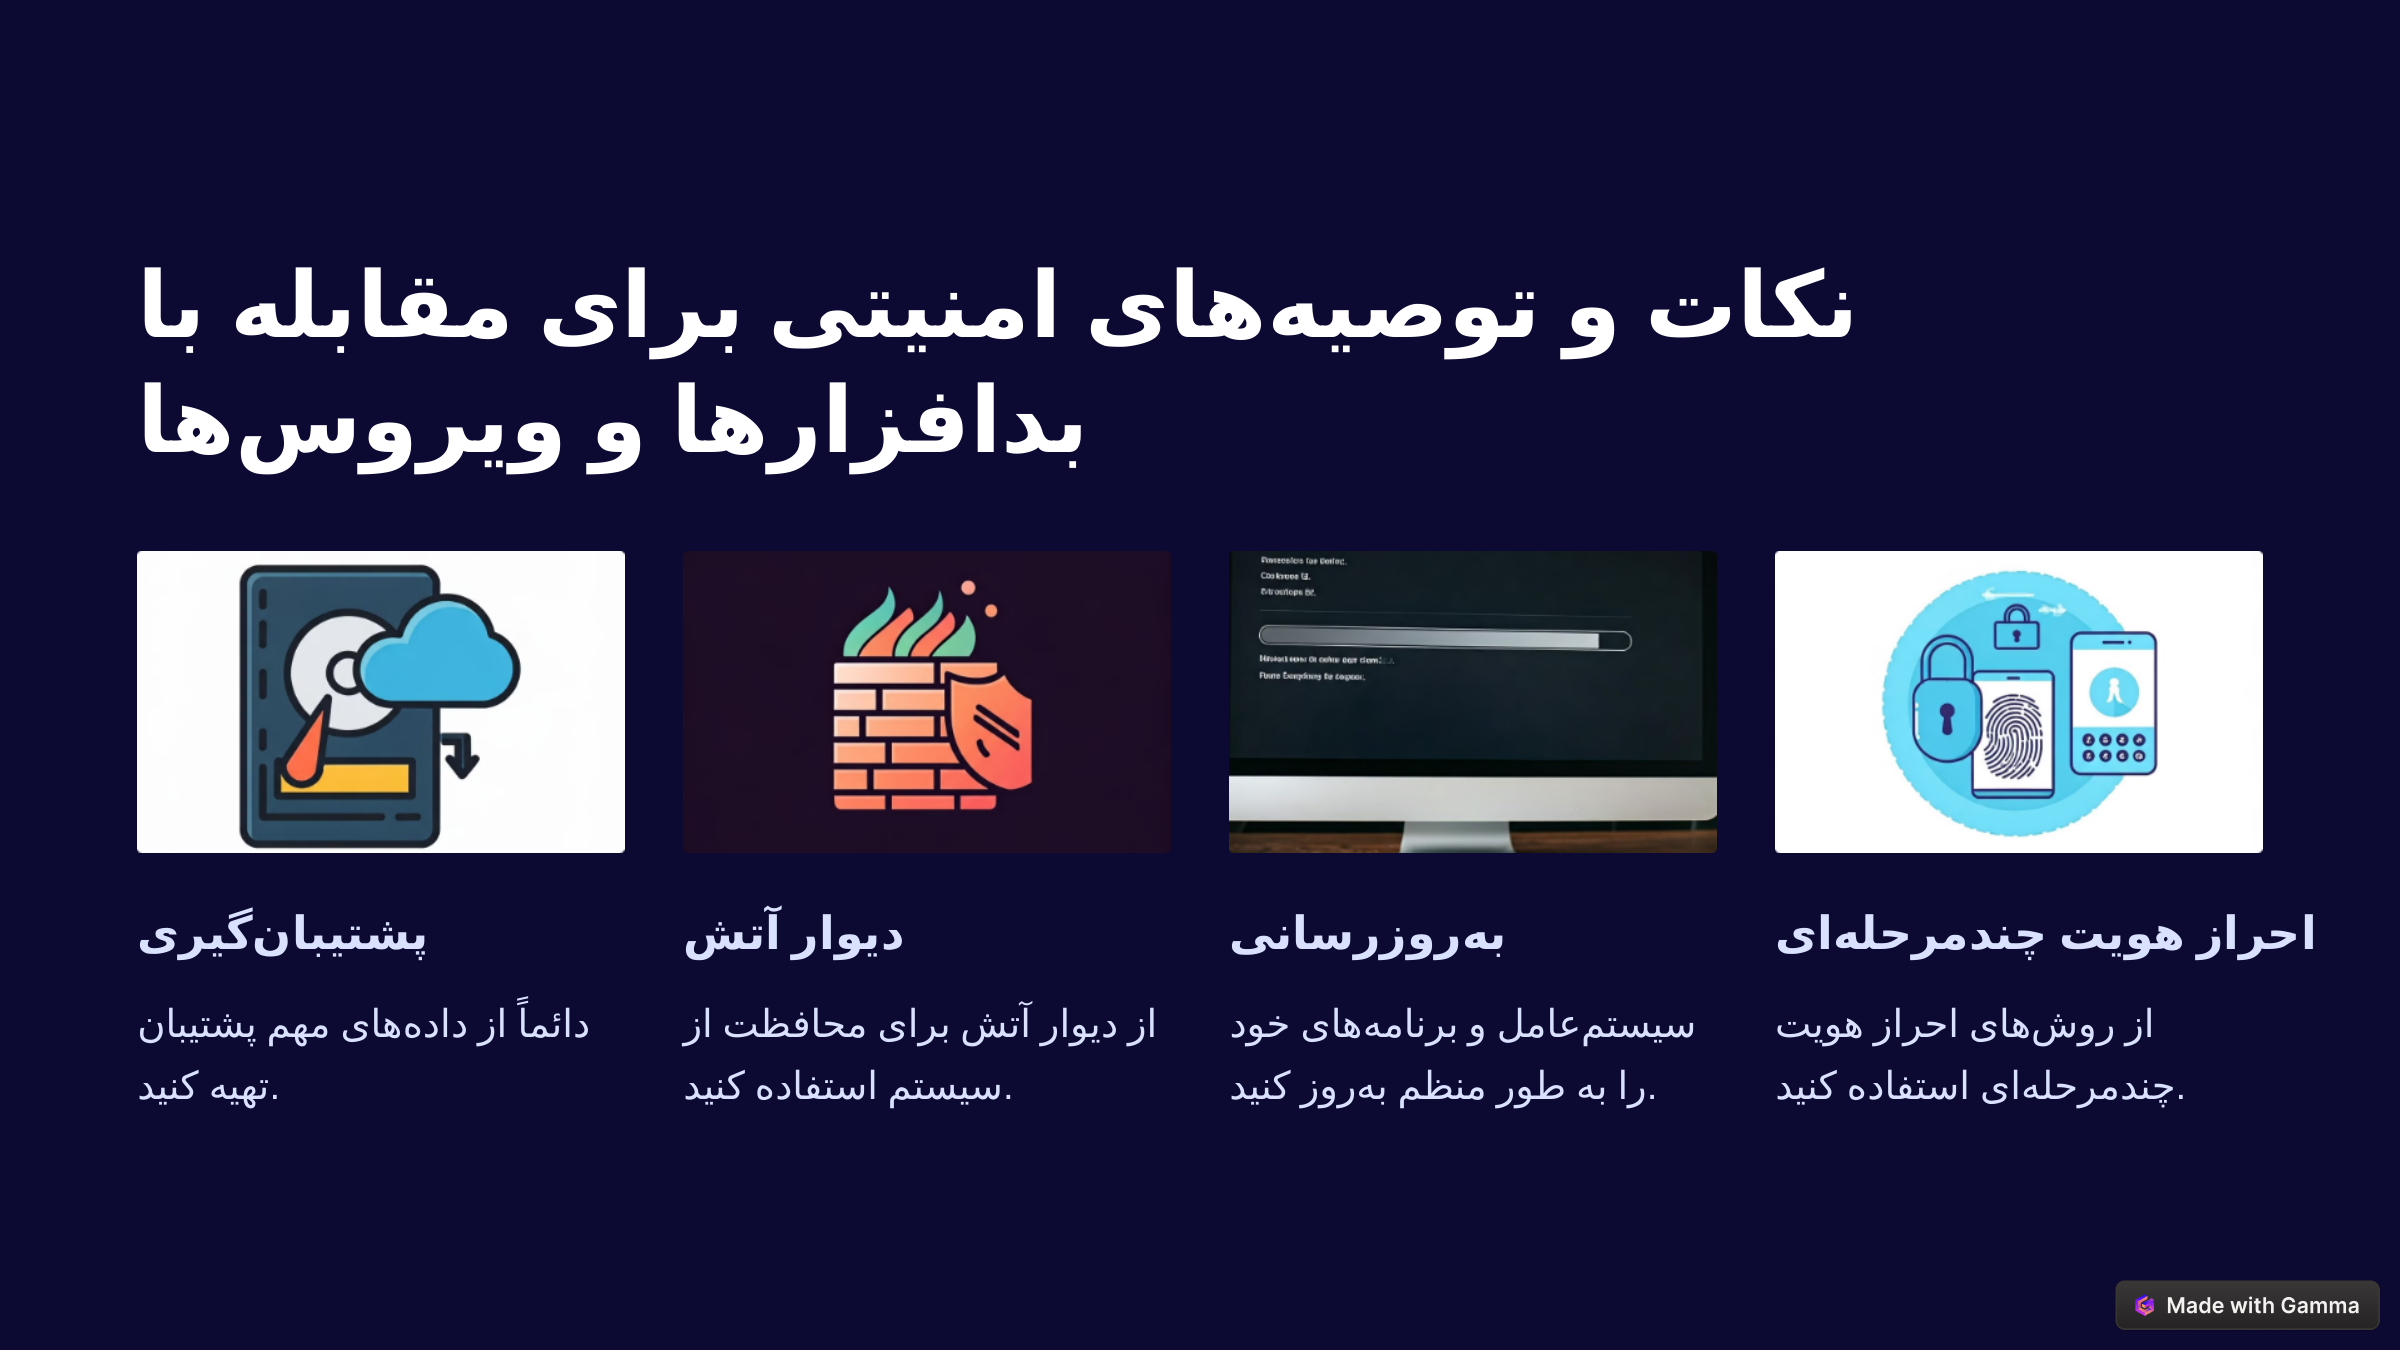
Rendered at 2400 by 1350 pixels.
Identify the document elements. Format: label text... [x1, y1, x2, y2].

text_box سیستم‌عامل و برنامه‌های خود را به طور منظم به‌روز کنید. [1229, 982, 1717, 1109]
text_box به‌روزرسانی [1229, 901, 1692, 959]
text_box از روش‌های احراز هویت چندمرحله‌ای استفاده کنید. [1775, 982, 2263, 1109]
picture [137, 551, 625, 853]
text_box دائماً از داده‌های مهم پشتیبان تهیه کنید. [137, 982, 625, 1109]
text_box پشتیبان‌گیری [137, 901, 600, 959]
picture [1229, 551, 1717, 853]
picture [1775, 551, 2263, 853]
text_box نکات و توصیه‌های امنیتی برای مقابله با بدافزارها و ویروس‌ها [137, 241, 2263, 473]
text_box از دیوار آتش برای محافظت از سیستم استفاده کنید. [683, 982, 1171, 1109]
picture [2106, 1271, 2389, 1339]
picture [683, 551, 1171, 853]
text_box دیوار آتش [683, 901, 1146, 959]
text_box احراز هویت چندمرحله‌ای [1775, 901, 2238, 959]
